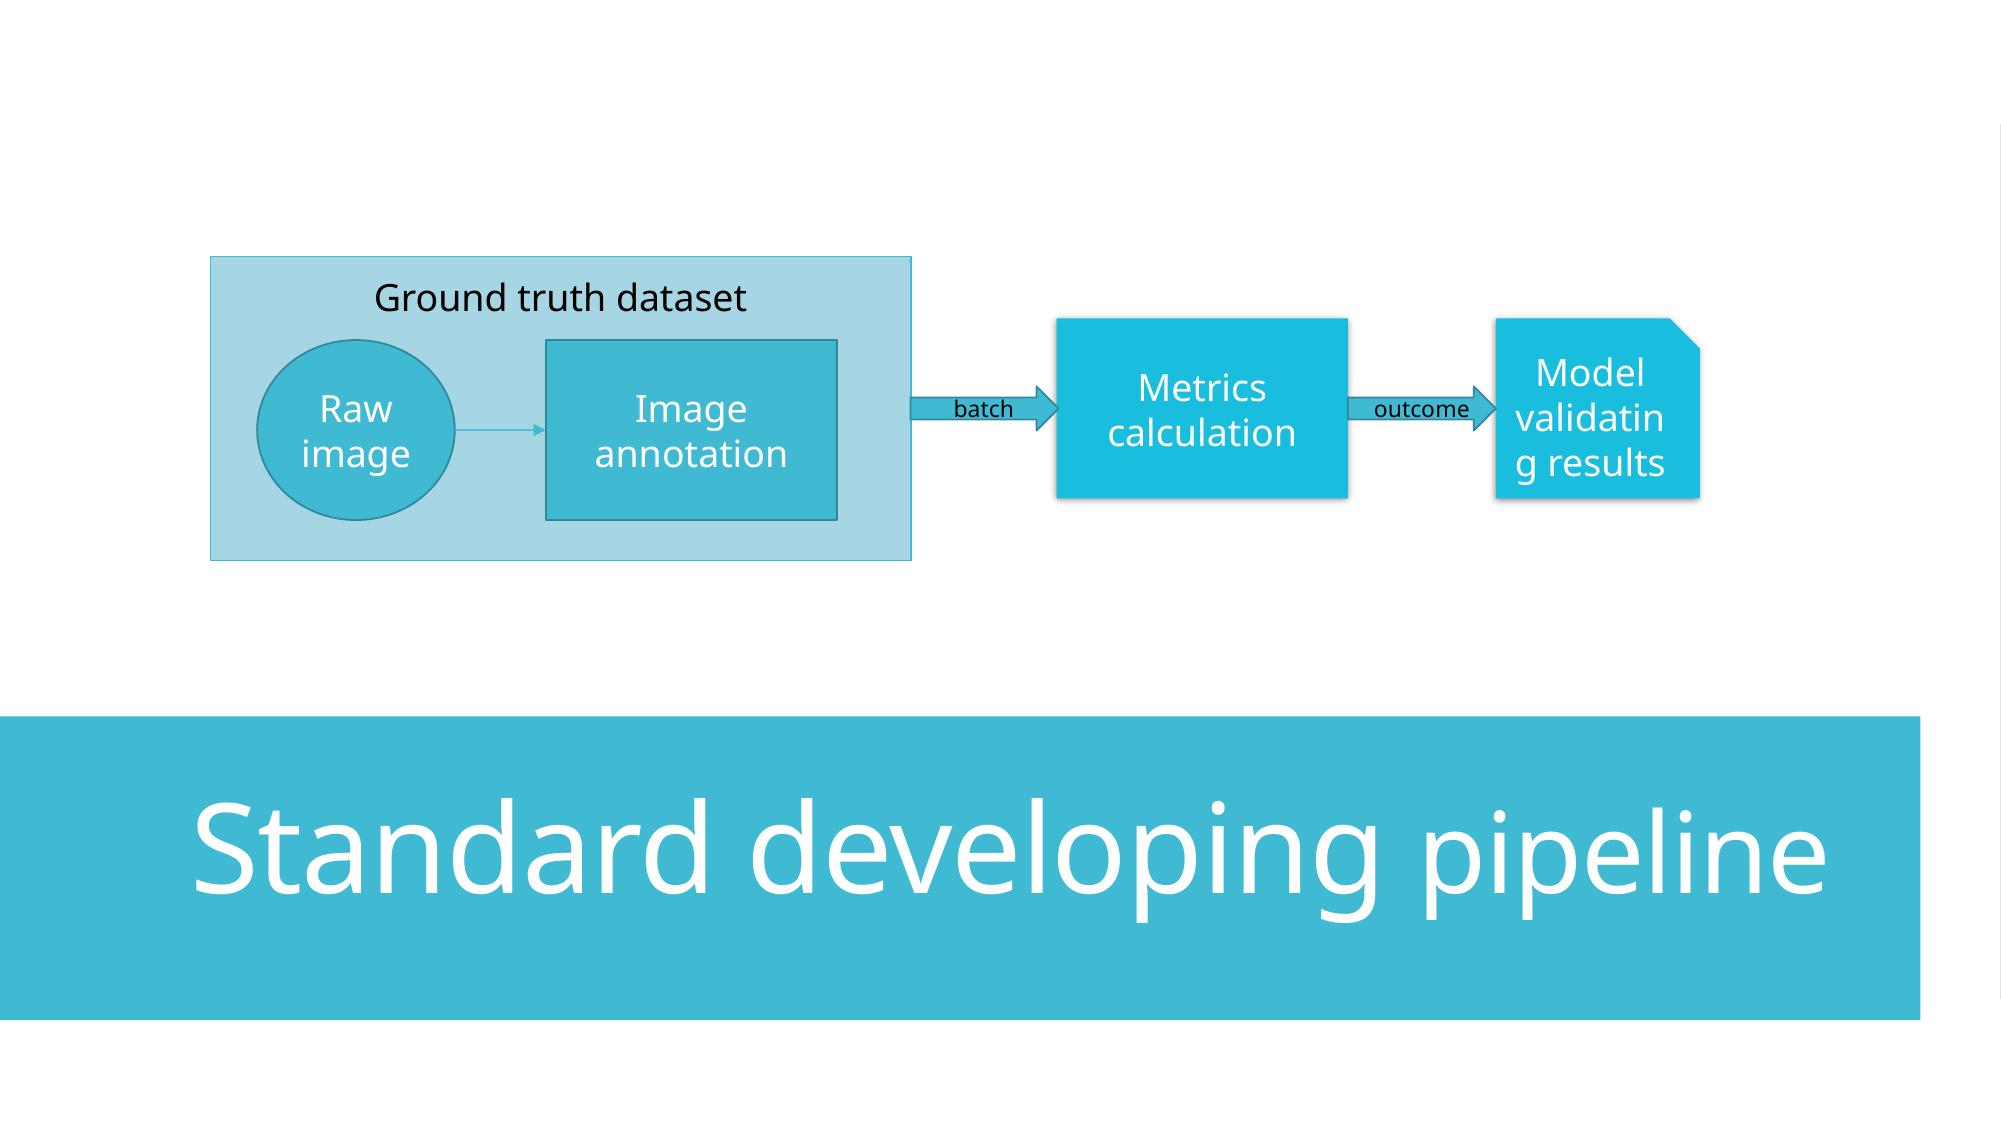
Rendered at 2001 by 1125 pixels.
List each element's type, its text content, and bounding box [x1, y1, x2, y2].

text_box [1029, 385, 1060, 432]
text_box Model validating results [1495, 318, 1700, 499]
text_box Image annotation [545, 339, 838, 521]
text_box [909, 396, 938, 421]
text_box [0, 0, 2000, 1125]
text_box [0, 716, 1921, 1021]
text_box outcome [1359, 387, 1485, 430]
text_box [1346, 396, 1359, 421]
title Standard developing pipeline [175, 753, 1851, 928]
text_box batch [938, 387, 1029, 430]
text_box Metrics calculation [1056, 318, 1348, 499]
text_box Ground truth dataset [210, 256, 912, 561]
text_box [1485, 396, 1497, 421]
text_box Raw image [256, 339, 456, 521]
